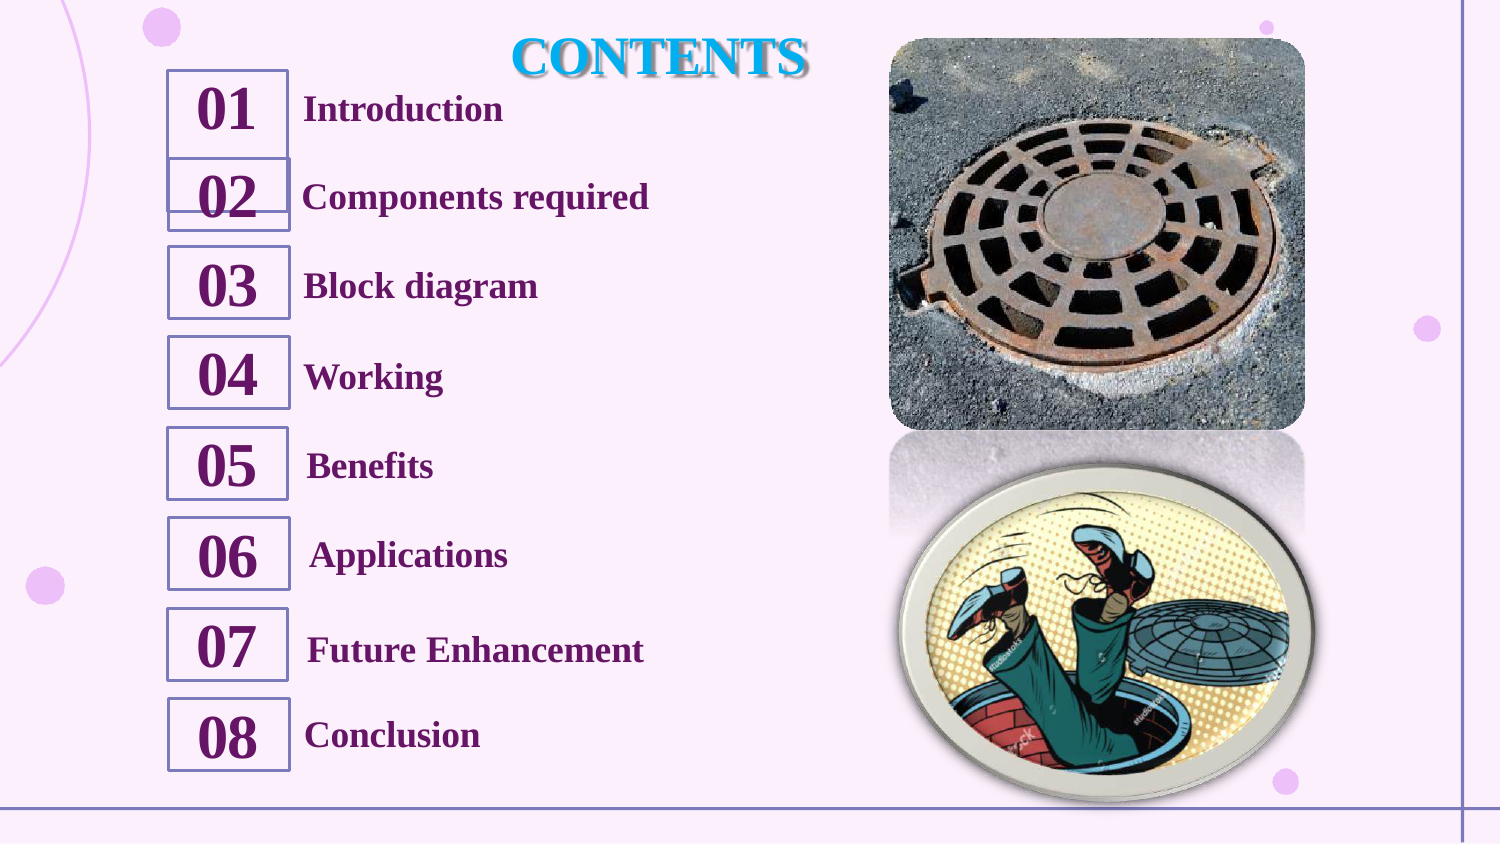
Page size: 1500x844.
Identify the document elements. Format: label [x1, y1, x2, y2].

text_box [875, 38, 1338, 825]
text_box [0, 0, 1500, 843]
